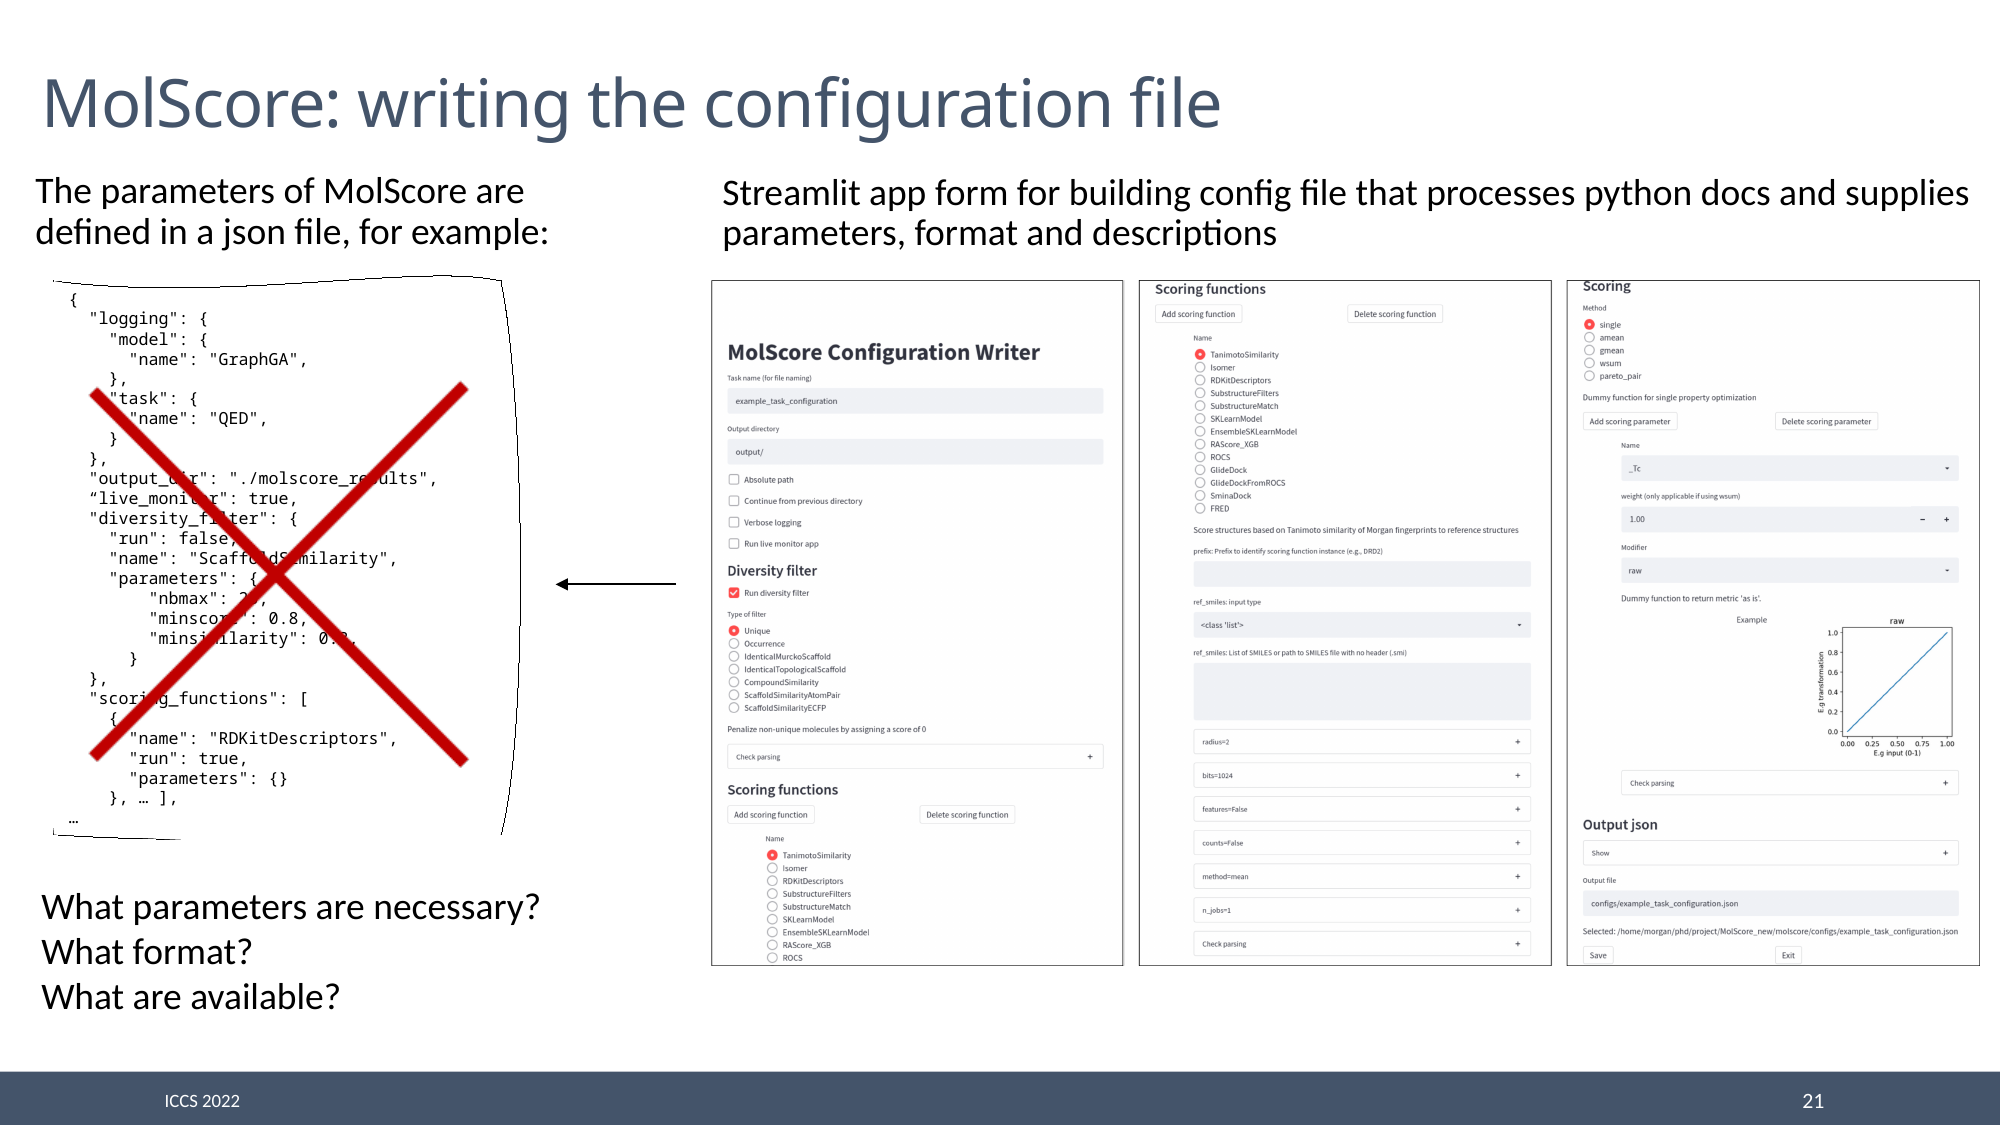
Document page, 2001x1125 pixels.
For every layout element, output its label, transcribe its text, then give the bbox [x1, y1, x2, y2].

slide_number 21 [1624, 1080, 1840, 1120]
title MolScore: writing the configuration file [26, 34, 1976, 181]
picture [0, 291, 566, 858]
text_box What parameters are necessary? What format? What are available? [26, 874, 593, 1025]
footer ICCS 2022 [54, 1080, 351, 1120]
picture [711, 280, 1980, 967]
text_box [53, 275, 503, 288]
text_box Streamlit app form for building config file that processes python docs and supplies parameters, format and descriptions [722, 165, 1980, 248]
list The parameters of MolScore are defined in a json file, for example: [35, 163, 565, 249]
